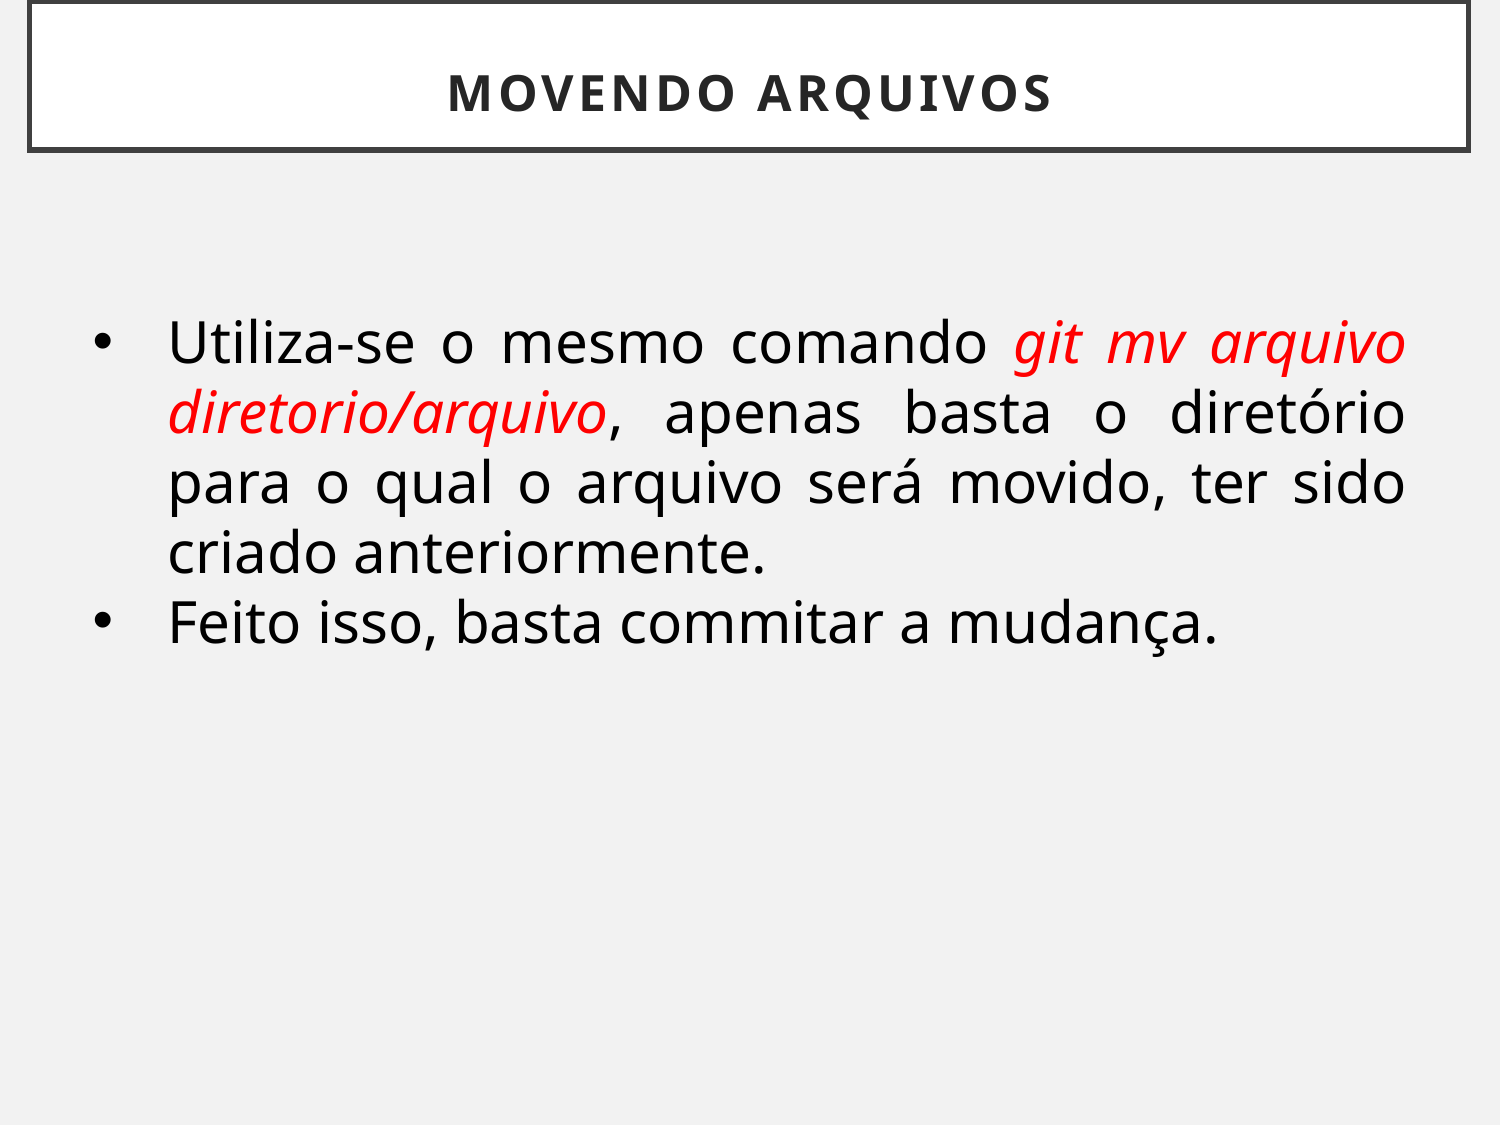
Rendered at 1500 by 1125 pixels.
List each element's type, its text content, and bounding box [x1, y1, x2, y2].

text_box Utiliza-se o mesmo comando git mv arquivo diretorio/arquivo, apenas basta o diretório para o qual o arquivo será movido, ter sido criado anteriormente. Feito isso, basta commitar a mudança. [78, 297, 1422, 663]
title MOVENDO ARQUIVOS [27, 0, 1471, 153]
